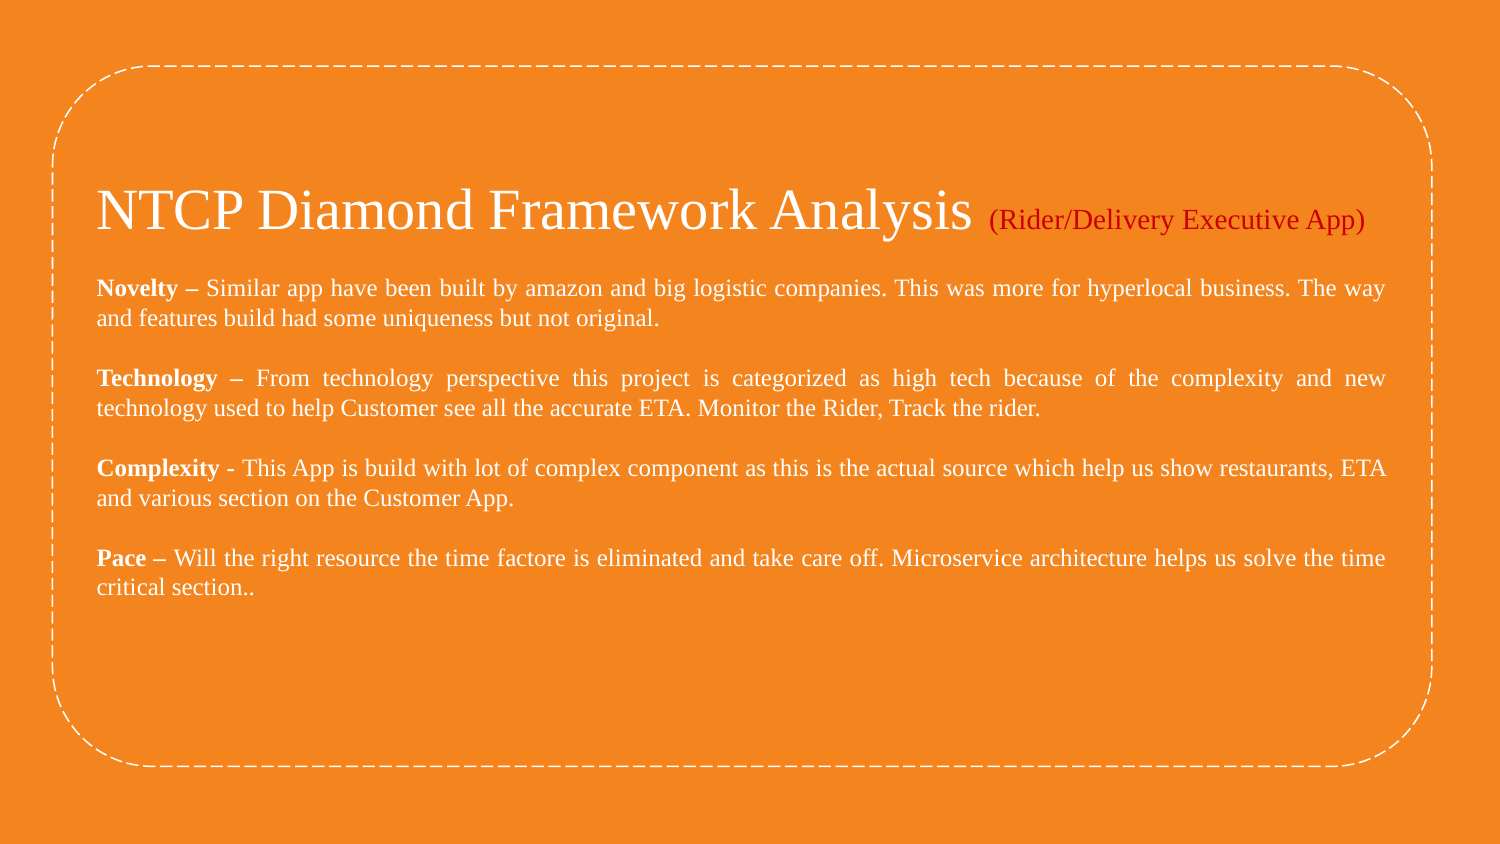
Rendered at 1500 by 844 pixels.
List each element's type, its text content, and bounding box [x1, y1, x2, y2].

text_box NTCP Diamond Framework Analysis (Rider/Delivery Executive App) Novelty – Similar app have been built by amazon and big logistic companies. This was more for hyperlocal business. The way and features build had some uniqueness but not original. Technology – From technology perspective this project is categorized as high tech because of the complexity and new technology used to help Customer see all the accurate ETA. Monitor the Rider, Track the rider. Complexity - This App is build with lot of complex component as this is the actual source which help us show restaurants, ETA and various section on the Customer App. Pace – Will the right resource the time factore is eliminated and take care off. Microservice architecture helps us solve the time critical section.. [52, 66, 1432, 767]
